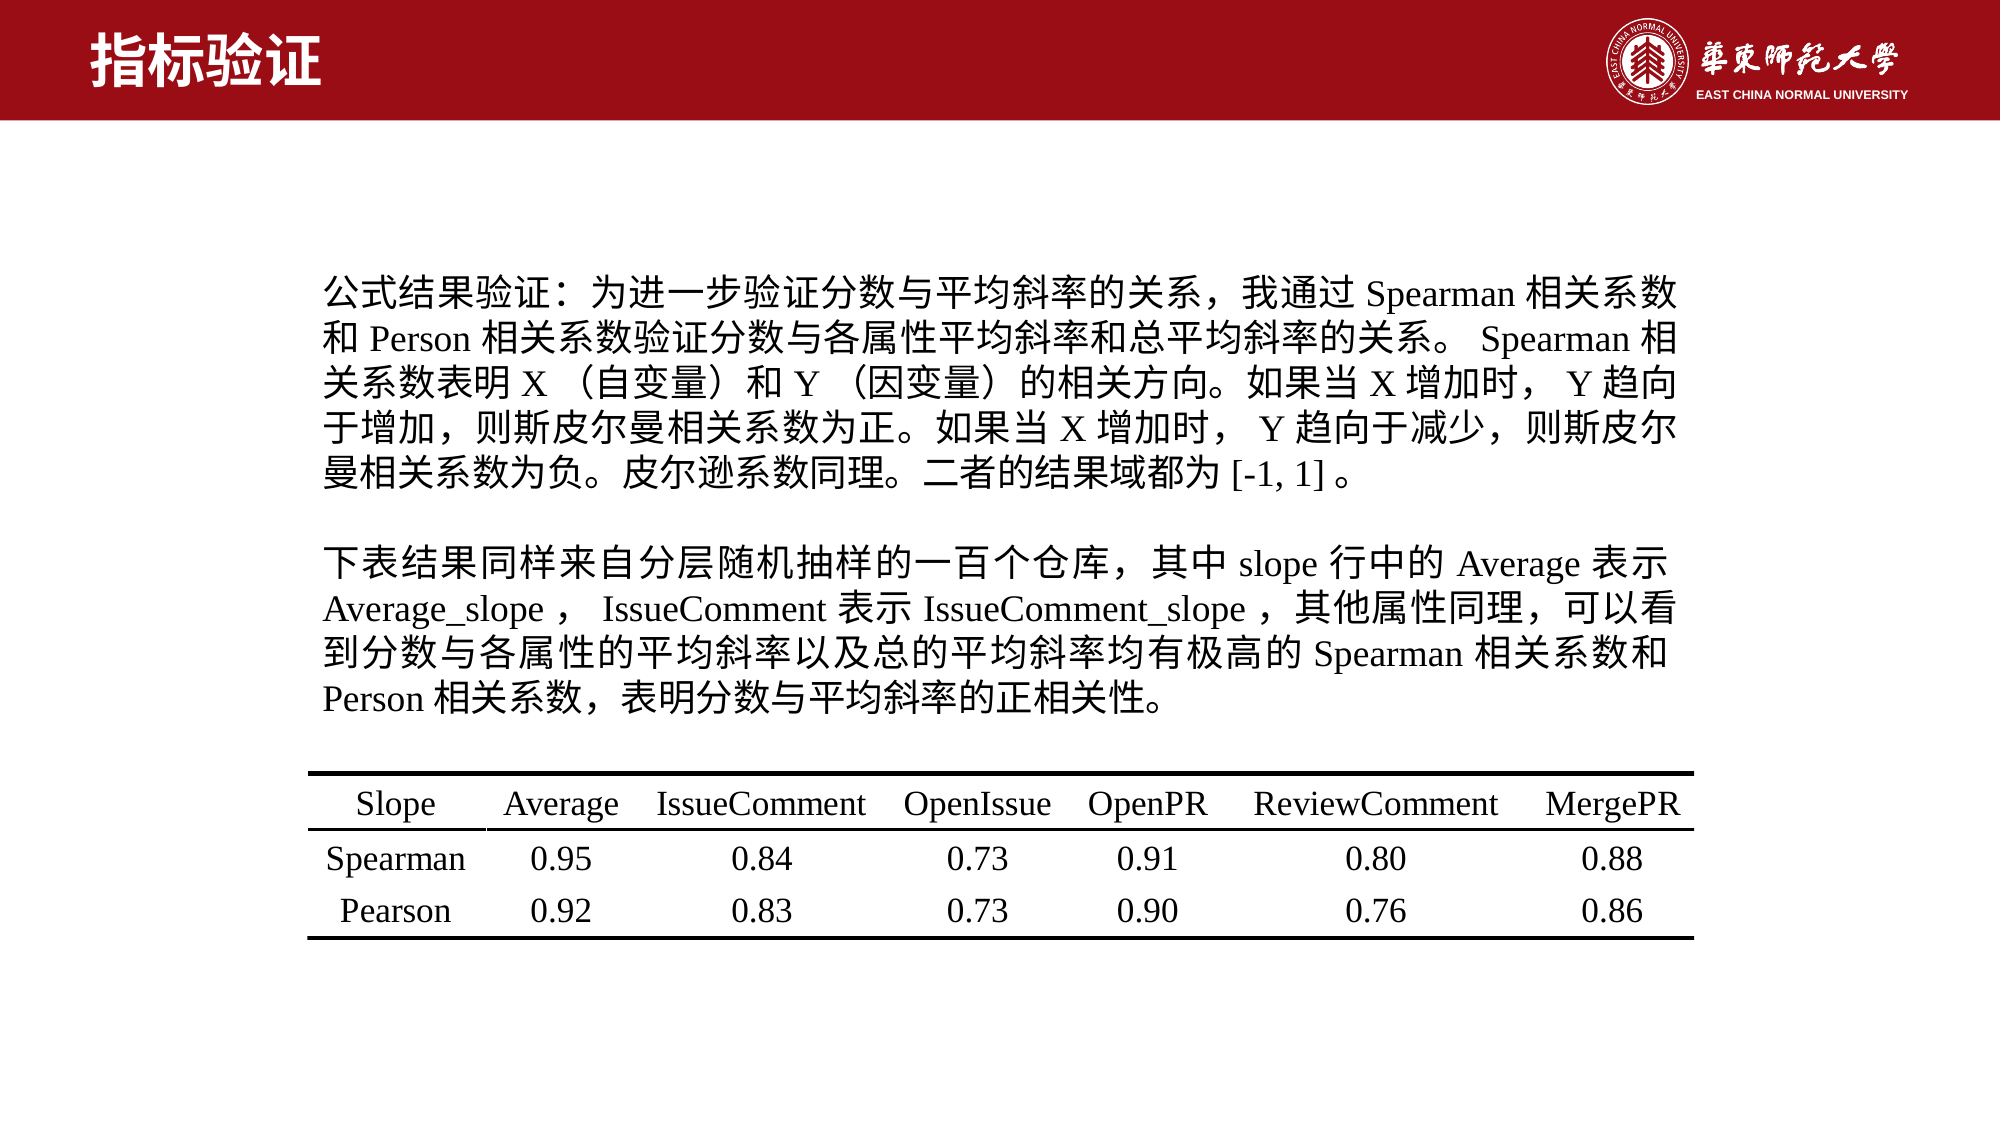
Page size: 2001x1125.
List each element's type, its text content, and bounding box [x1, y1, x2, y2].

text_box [0, 0, 2000, 121]
text_box 公式结果验证：为进一步验证分数与平均斜率的关系，我通过Spearman相关系数和Person相关系数验证分数与各属性平均斜率和总平均斜率的关系。Spearman相关系数表明X（自变量）和Y（因变量）的相关方向。如果当X增加时，Y趋向于增加，则斯皮尔曼相关系数为正。如果当X增加时，Y趋向于减少，则斯皮尔曼相关系数为负。皮尔逊系数同理。二者的结果域都为[-1, 1]。 下表结果同样来自分层随机抽样的一百个仓库，其中slope行中的Average表示Average_slope，IssueComment表示IssueComment_slope，其他属性同理，可以看到分数与各属性的平均斜率以及总的平均斜率均有极高的Spearman相关系数和Person相关系数，表明分数与平均斜率的正相关性。 [307, 261, 1693, 727]
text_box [307, 771, 1695, 994]
